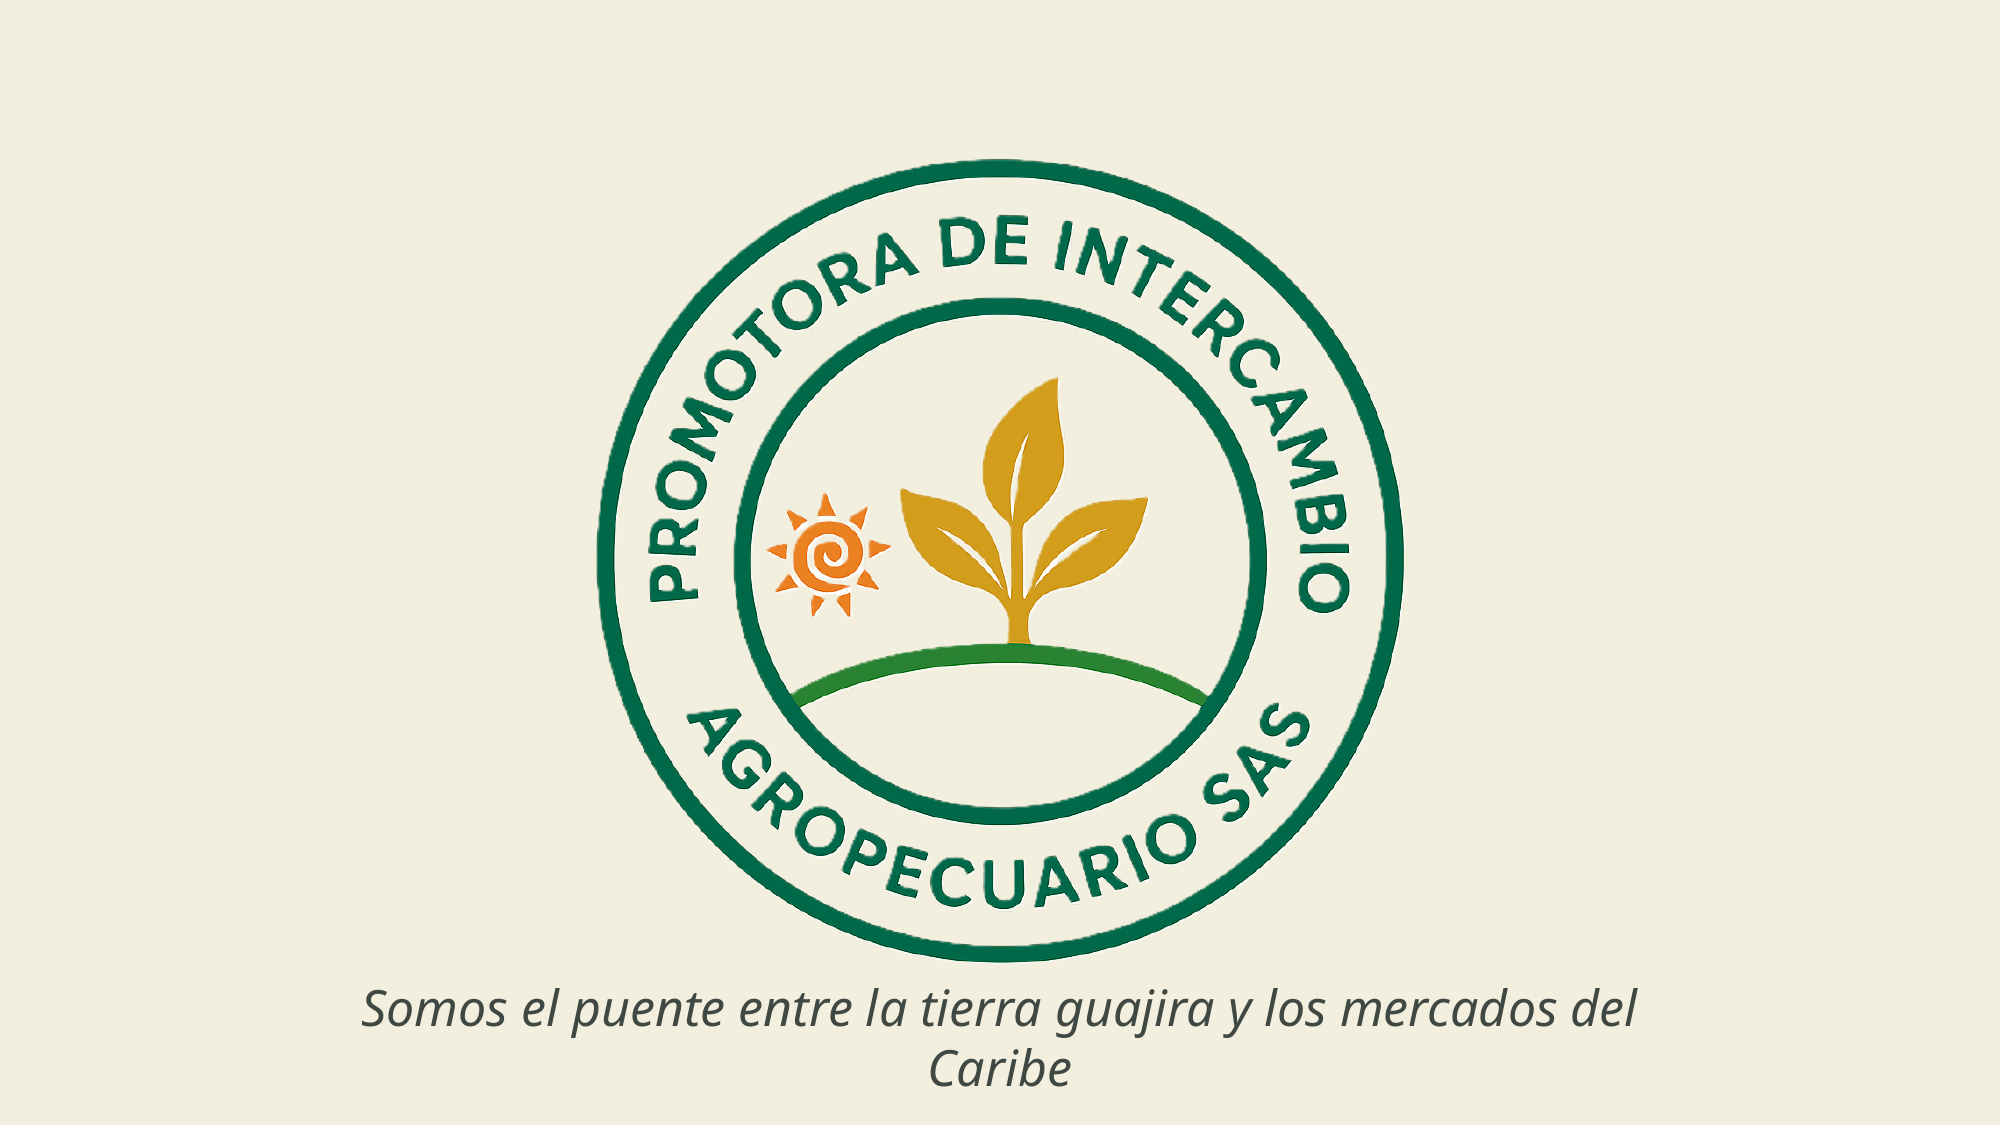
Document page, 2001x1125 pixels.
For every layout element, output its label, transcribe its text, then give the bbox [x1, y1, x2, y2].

picture [551, 113, 1449, 1012]
text_box Somos el puente entre la tierra guajira y los mercados del Caribe [312, 983, 1688, 1090]
